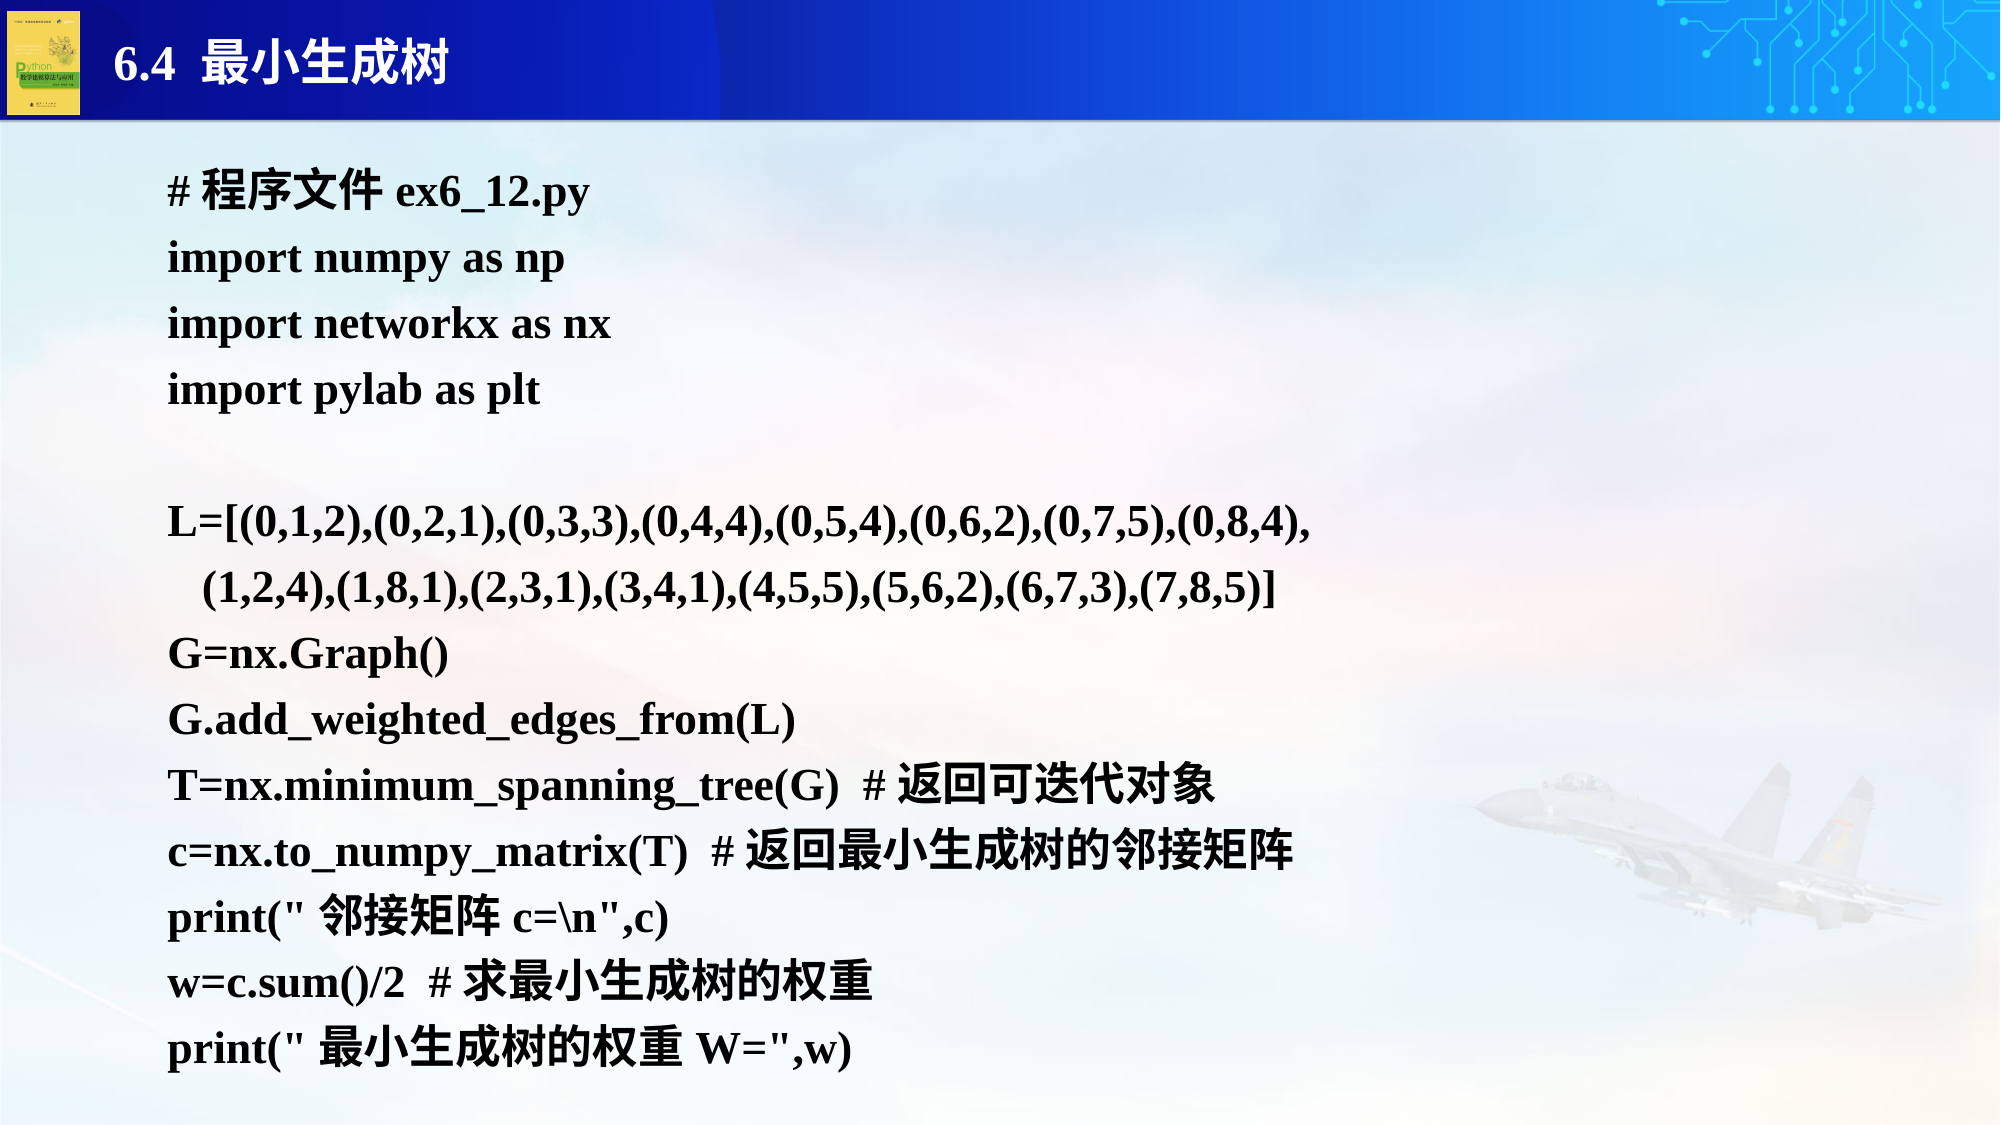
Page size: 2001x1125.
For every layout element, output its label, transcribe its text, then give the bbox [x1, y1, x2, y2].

picture [0, 0, 2000, 1125]
list #程序文件ex6_12.py import numpy as np import networkx as nx import pylab as plt L=[(0,1,2),(0,2,1),(0,3,3),(0,4,4),(0,5,4),(0,6,2),(0,7,5),(0,8,4), (1,2,4),(1,8,1),(2,3,1),(3,4,1),(4,5,5),(5,6,2),(6,7,3),(7,8,5)] G=nx.Graph() G.add_weighted_edges_from(L) T=nx.minimum_spanning_tree(G) #返回可迭代对象 c=nx.to_numpy_matrix(T) #返回最小生成树的邻接矩阵 print("邻接矩阵c=\n",c) w=c.sum()/2 #求最小生成树的权重 print("最小生成树的权重W=",w) [107, 142, 1951, 1036]
